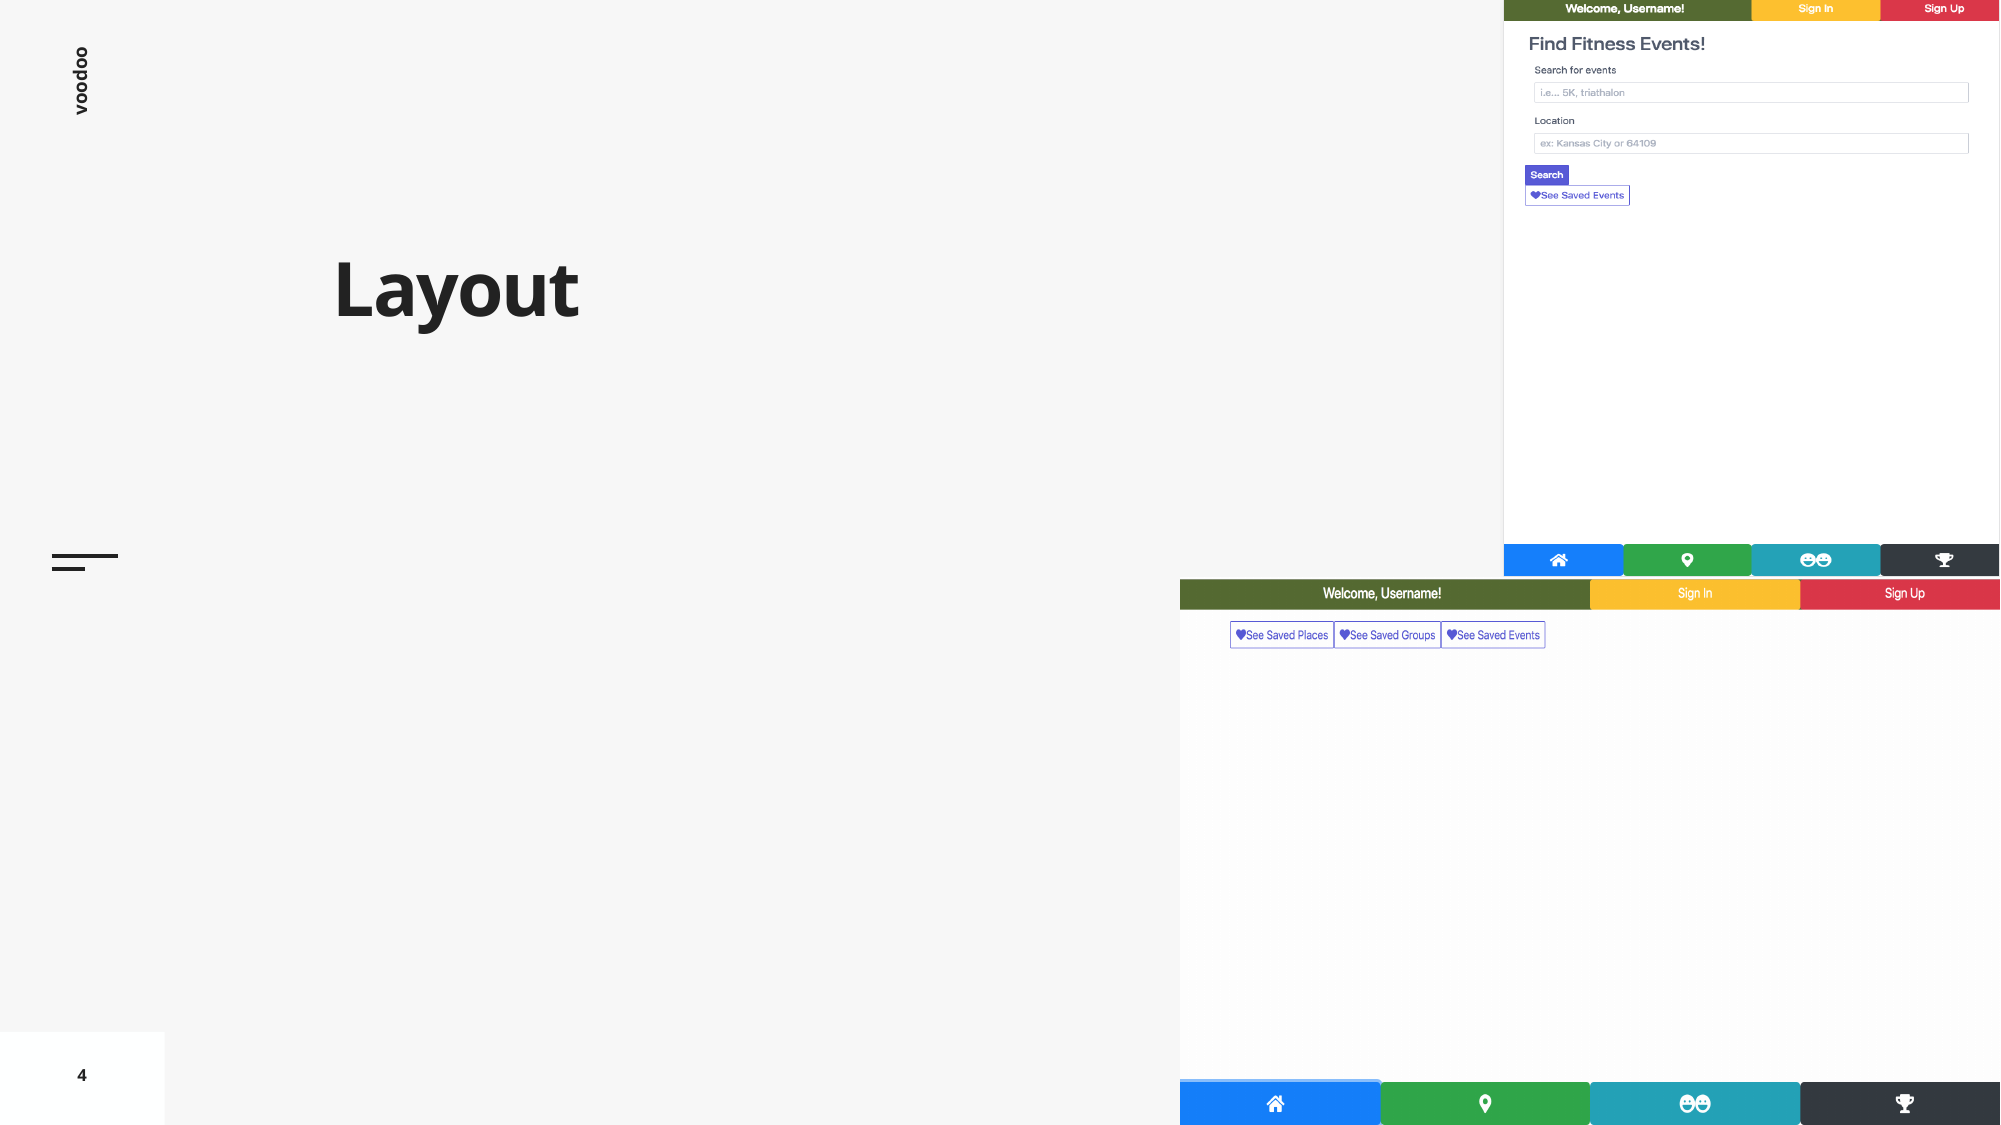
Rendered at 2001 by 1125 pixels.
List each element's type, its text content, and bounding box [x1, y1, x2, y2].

picture [1180, 0, 2000, 1125]
title Layout [332, 155, 999, 361]
